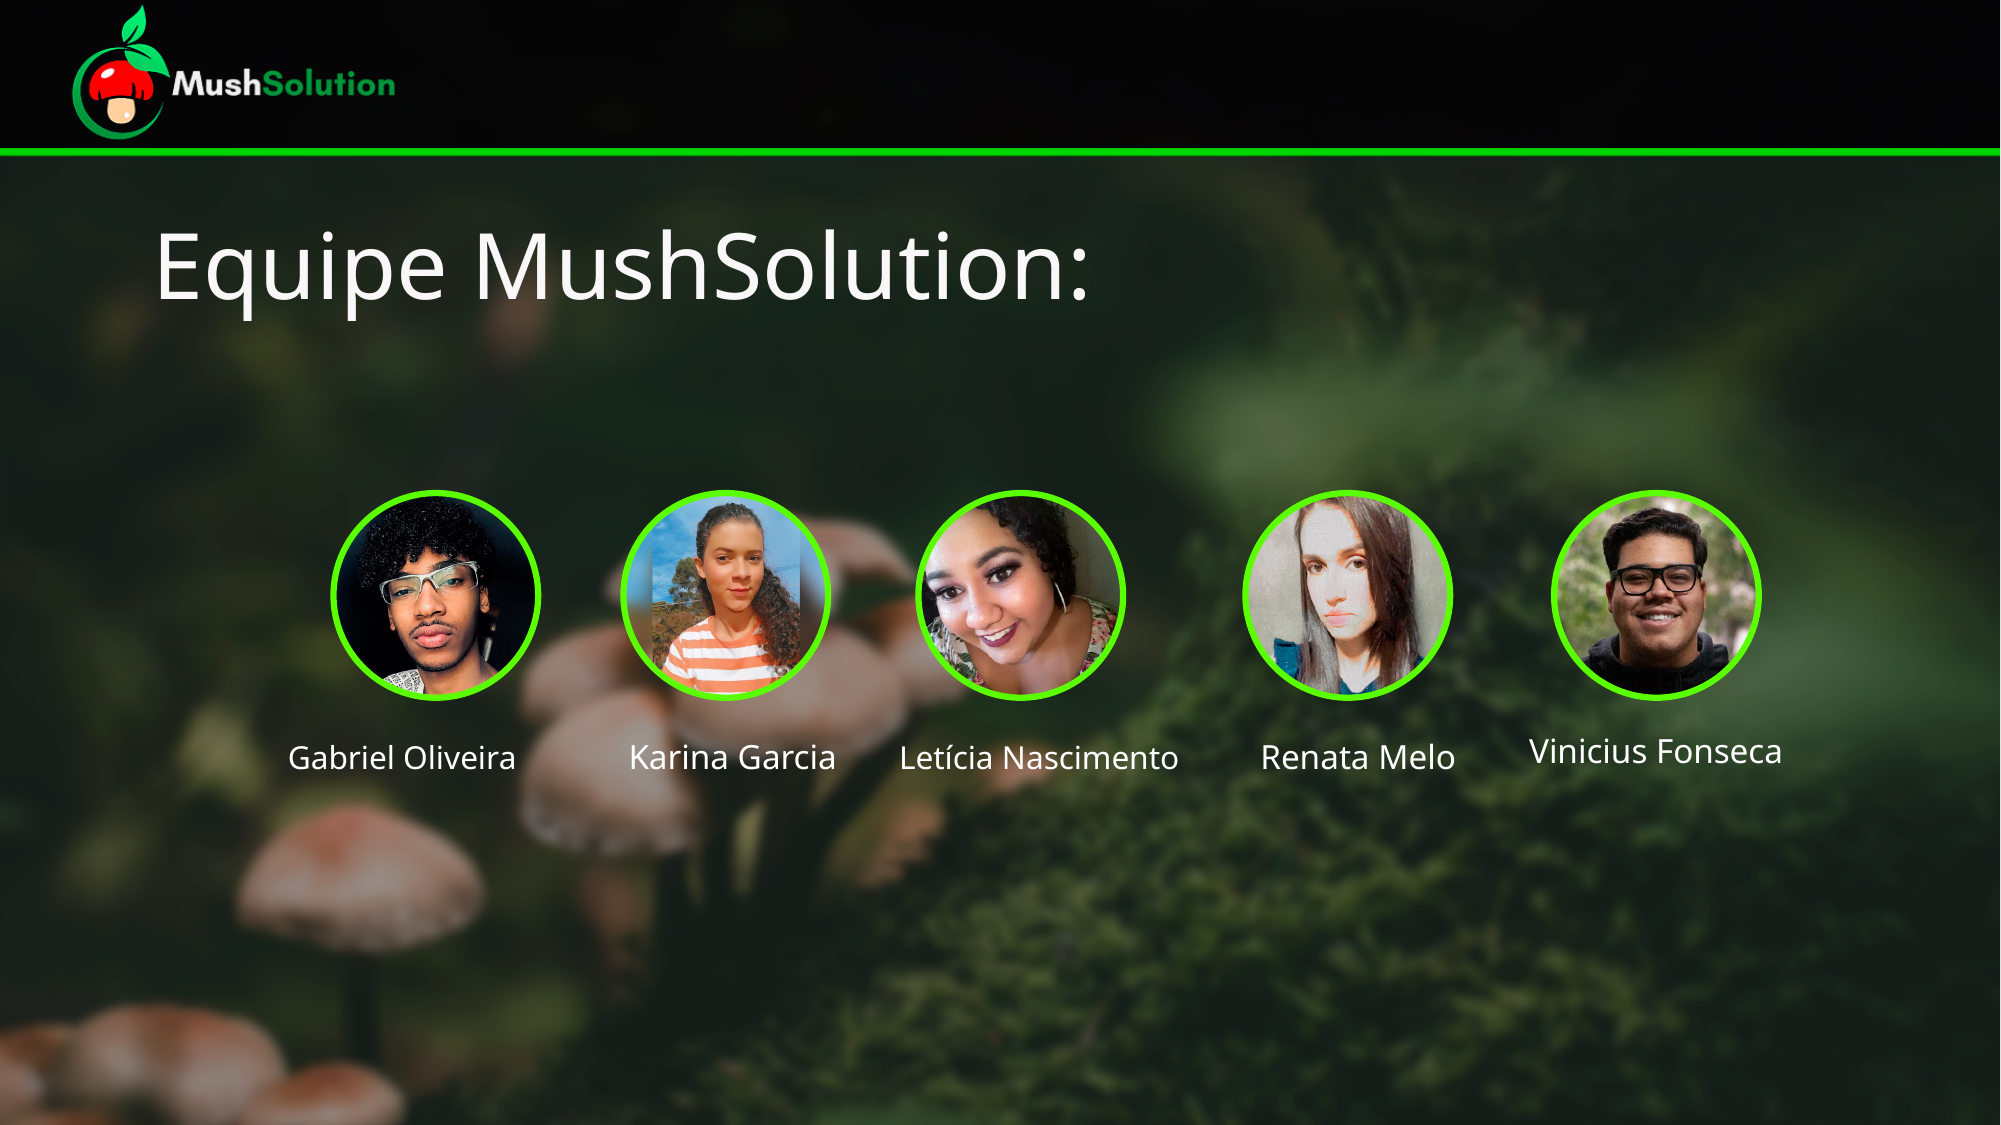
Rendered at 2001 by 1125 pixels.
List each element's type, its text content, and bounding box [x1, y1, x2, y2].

text_box Karina Garcia [613, 730, 884, 788]
text_box Renata Melo [1245, 718, 1555, 800]
text_box [332, 492, 540, 699]
text_box Gabriel Oliveira [273, 718, 539, 800]
picture [0, 0, 2001, 1125]
title Equipe MushSolution: [137, 161, 1863, 379]
text_box [622, 492, 830, 699]
text_box [1244, 492, 1452, 699]
text_box Vinicius Fonseca [1502, 712, 1811, 793]
text_box [917, 492, 1125, 699]
text_box [1553, 492, 1760, 699]
text_box Letícia Nascimento [884, 718, 1199, 800]
